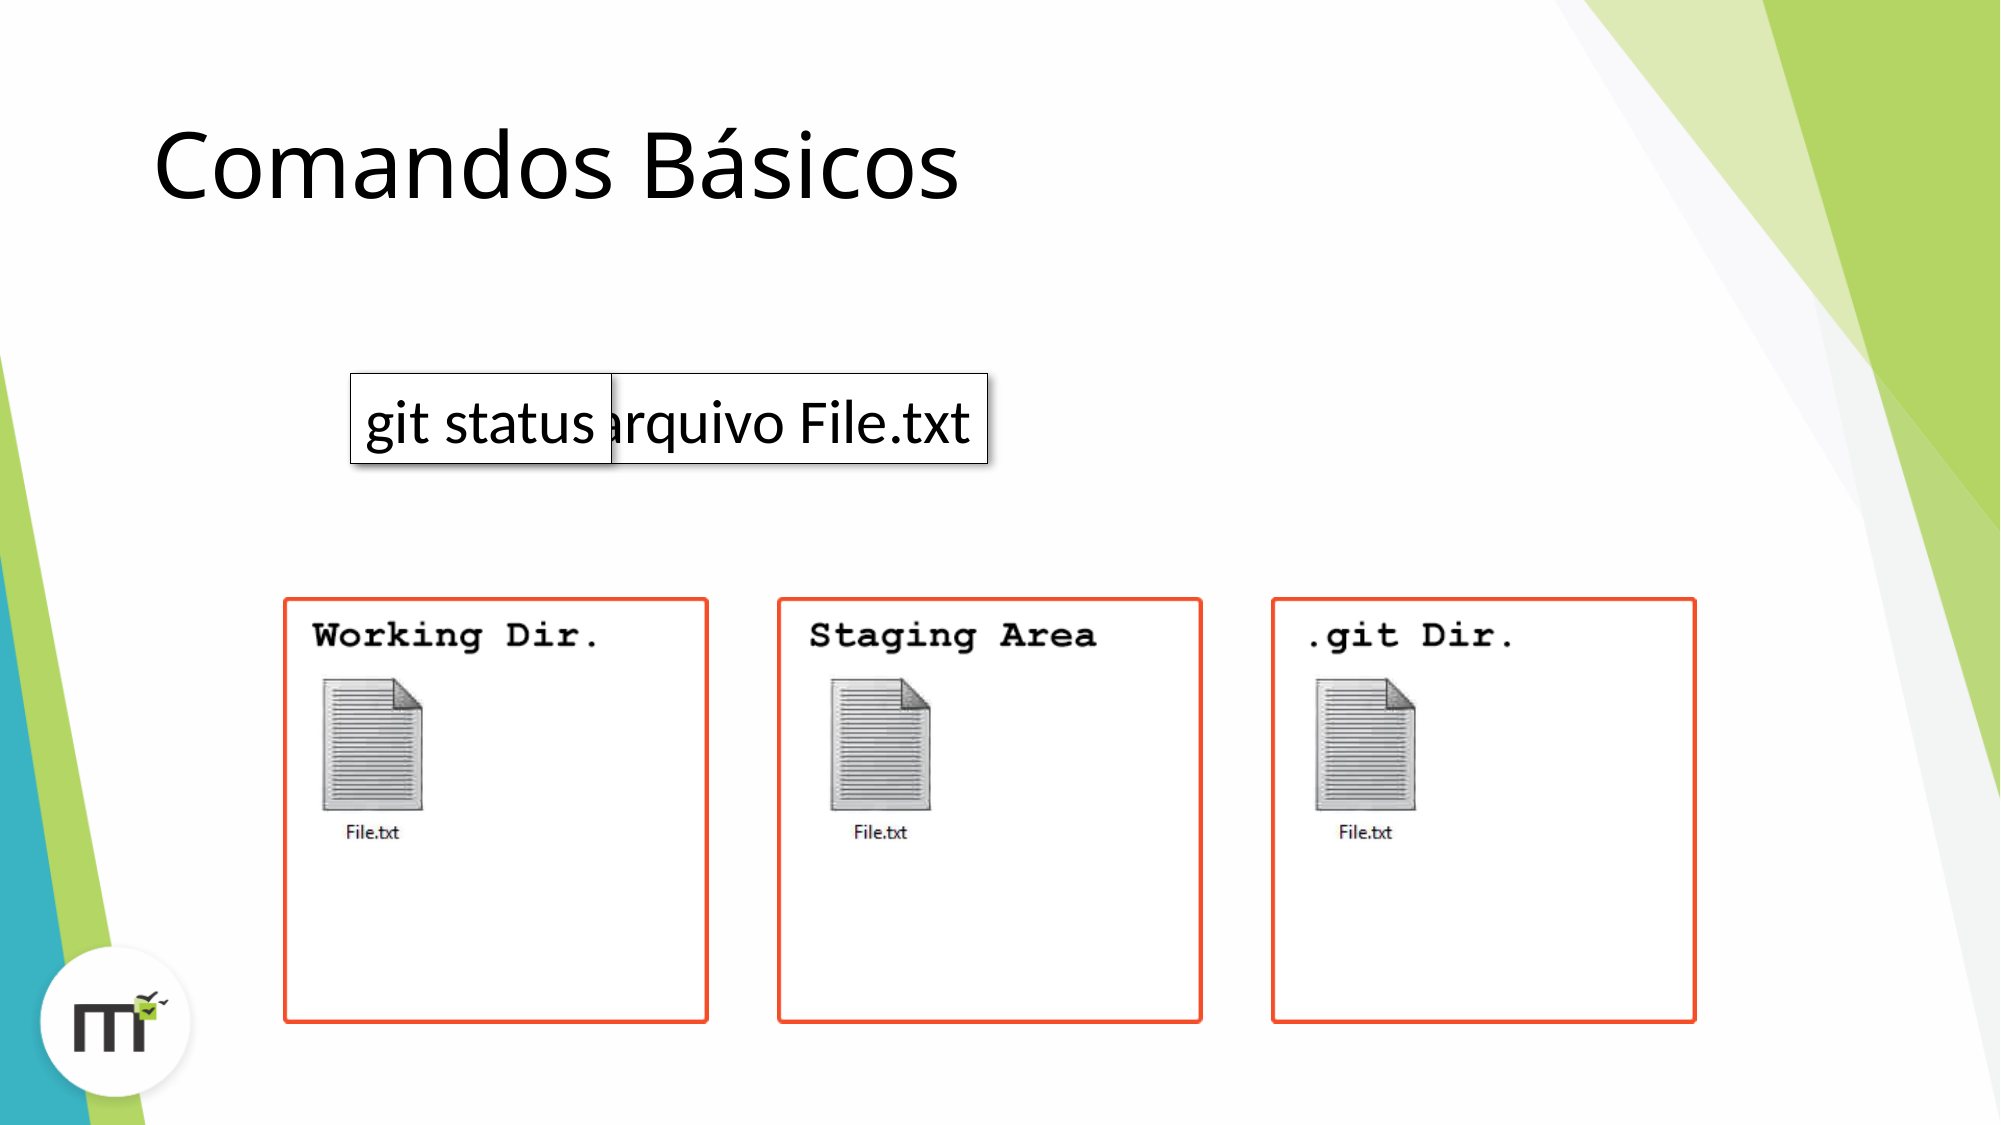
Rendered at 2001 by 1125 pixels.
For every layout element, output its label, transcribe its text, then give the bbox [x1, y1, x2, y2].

text_box git status [350, 373, 612, 464]
title Comandos Básicos [137, 59, 1863, 278]
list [1271, 597, 1697, 1024]
text_box Delete o arquivo File.txt [618, 373, 988, 464]
picture [0, 0, 2001, 1125]
